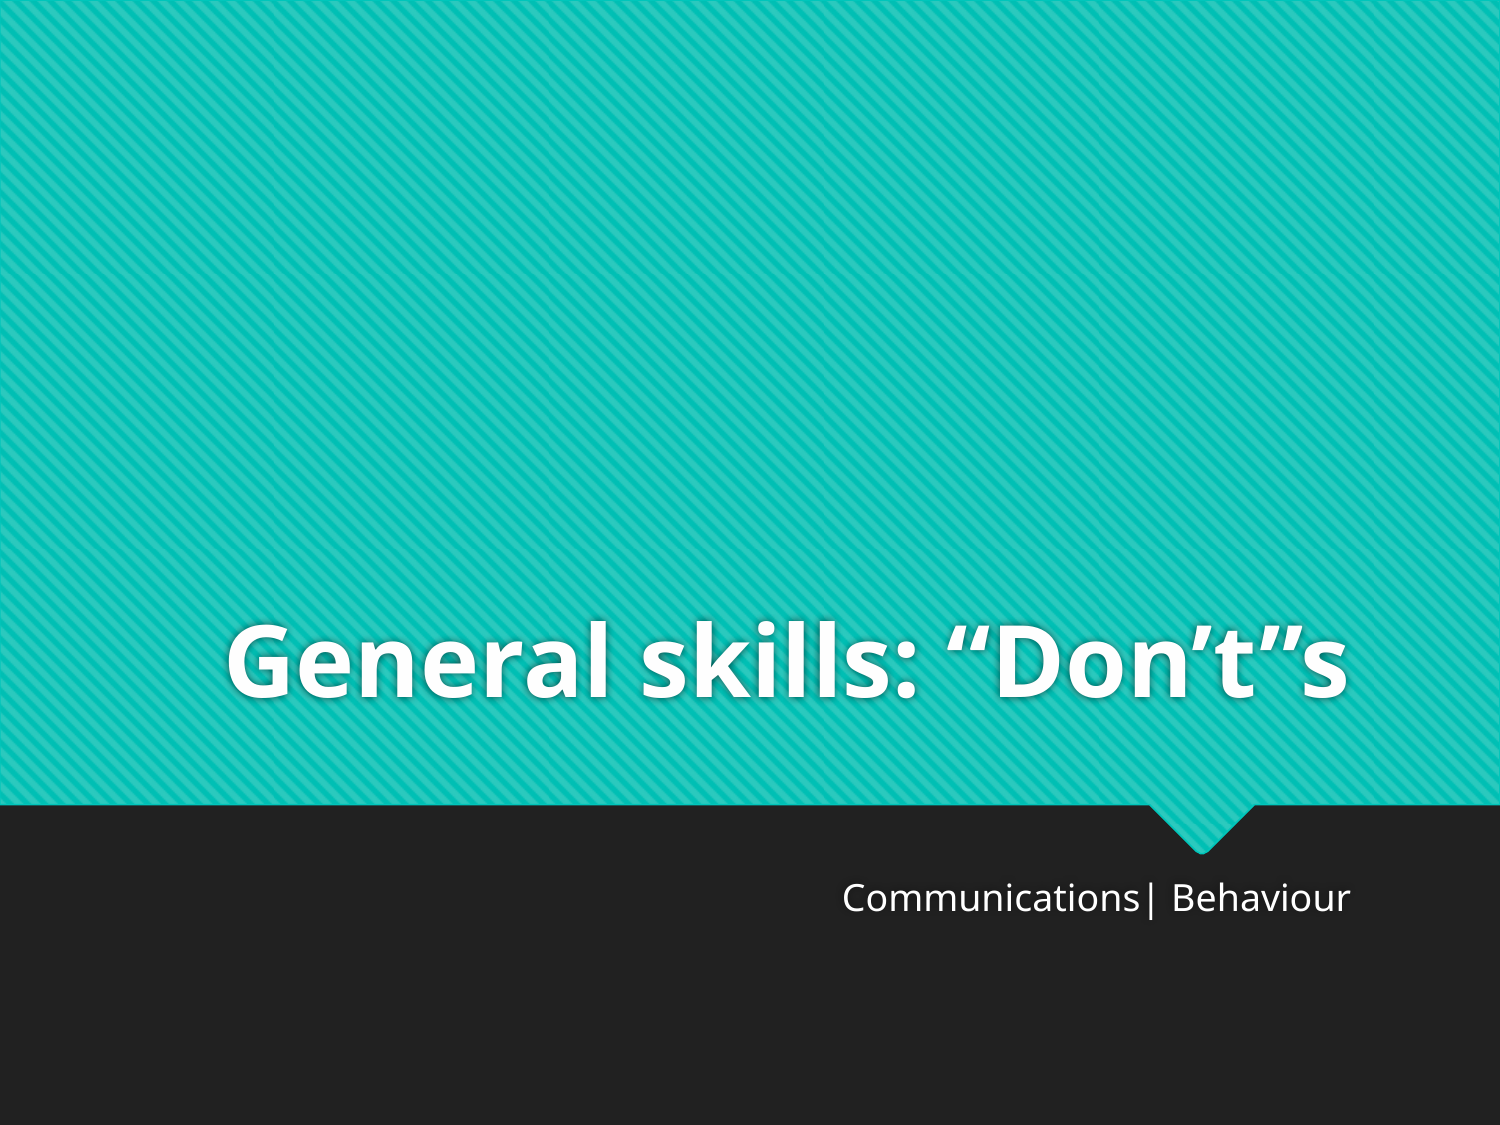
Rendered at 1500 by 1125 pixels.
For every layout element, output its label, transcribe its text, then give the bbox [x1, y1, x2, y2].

title General skills: “Don’t”s [132, 484, 1367, 726]
list Communications| Behaviour [132, 866, 1367, 970]
